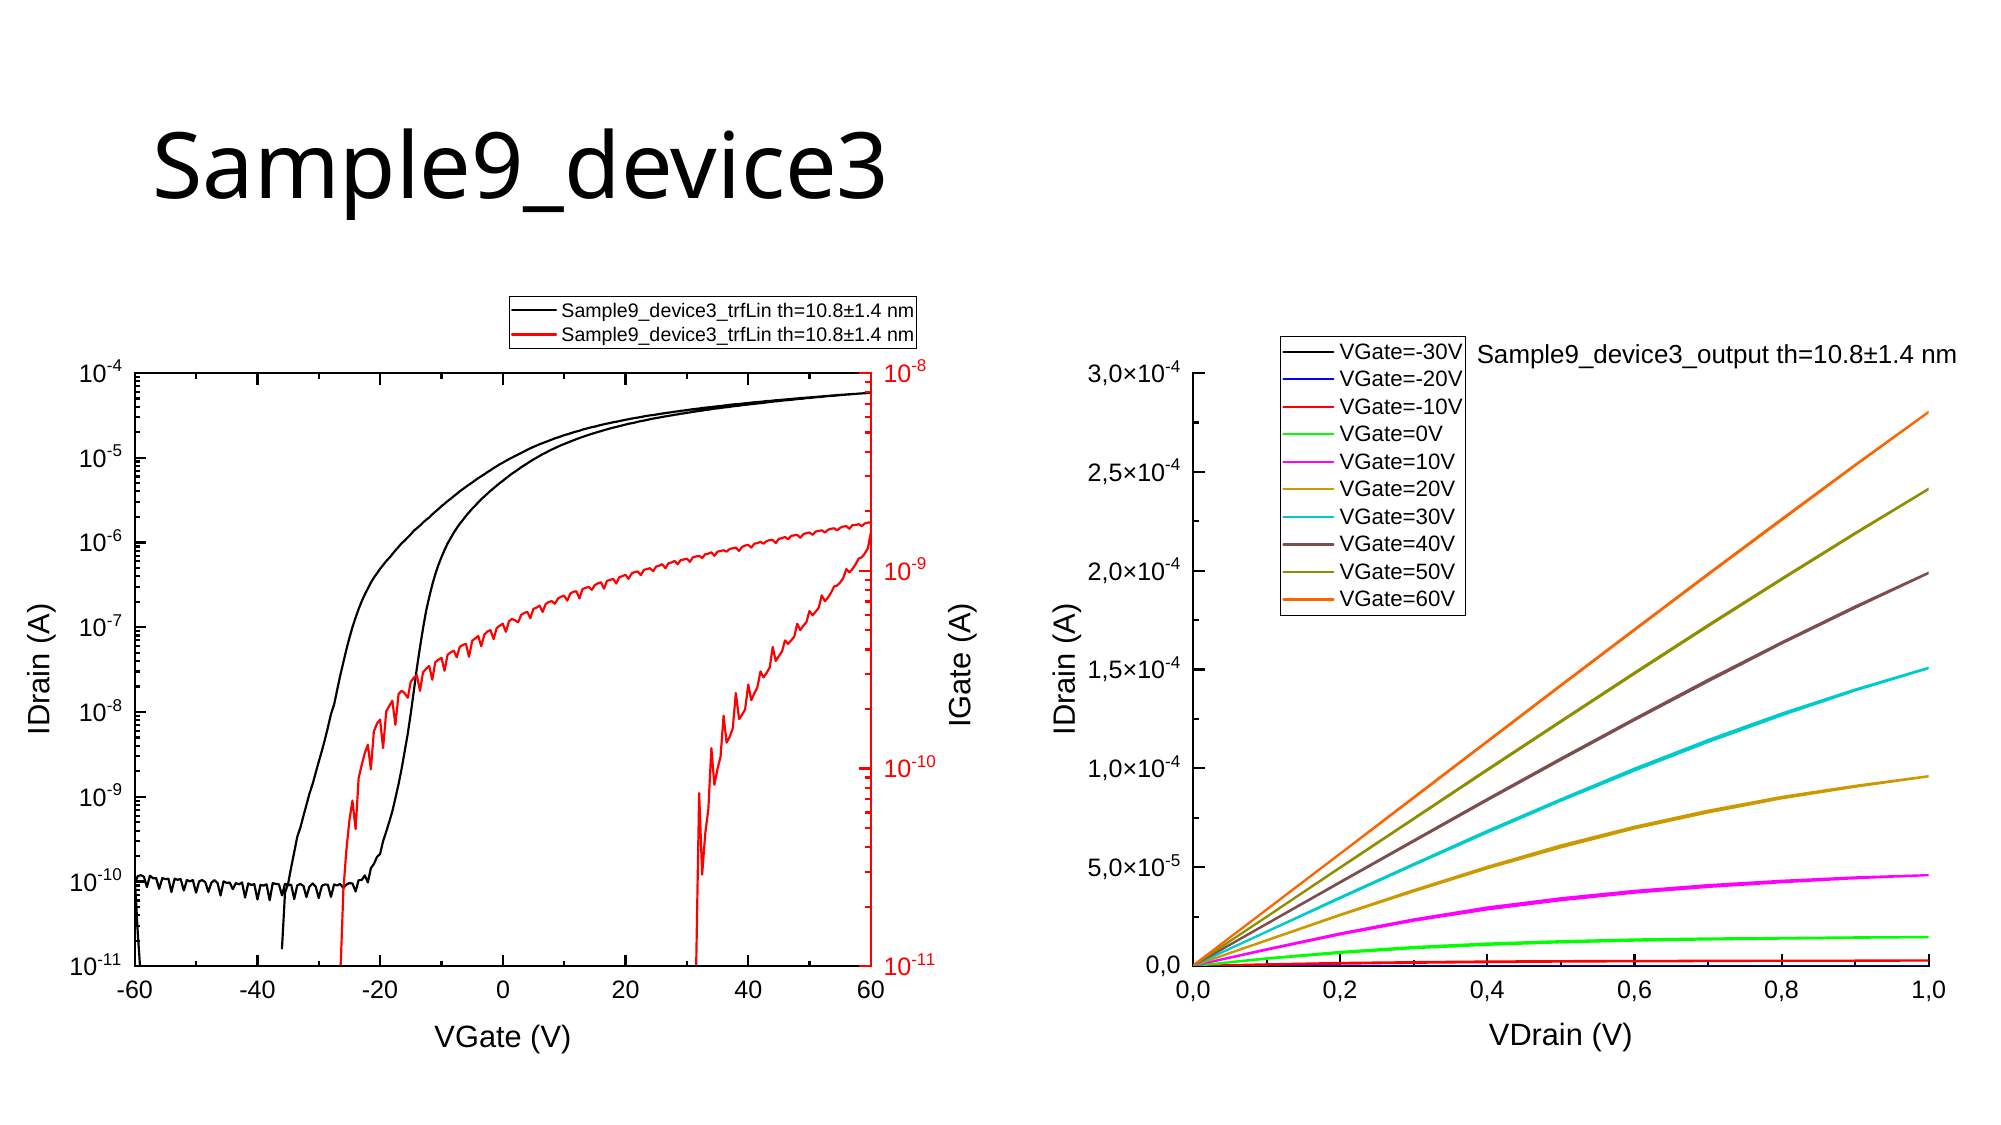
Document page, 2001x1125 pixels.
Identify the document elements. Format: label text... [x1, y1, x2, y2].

title Sample9_device3 [137, 59, 1863, 277]
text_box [0, 277, 1022, 1105]
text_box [1022, 277, 2000, 1105]
